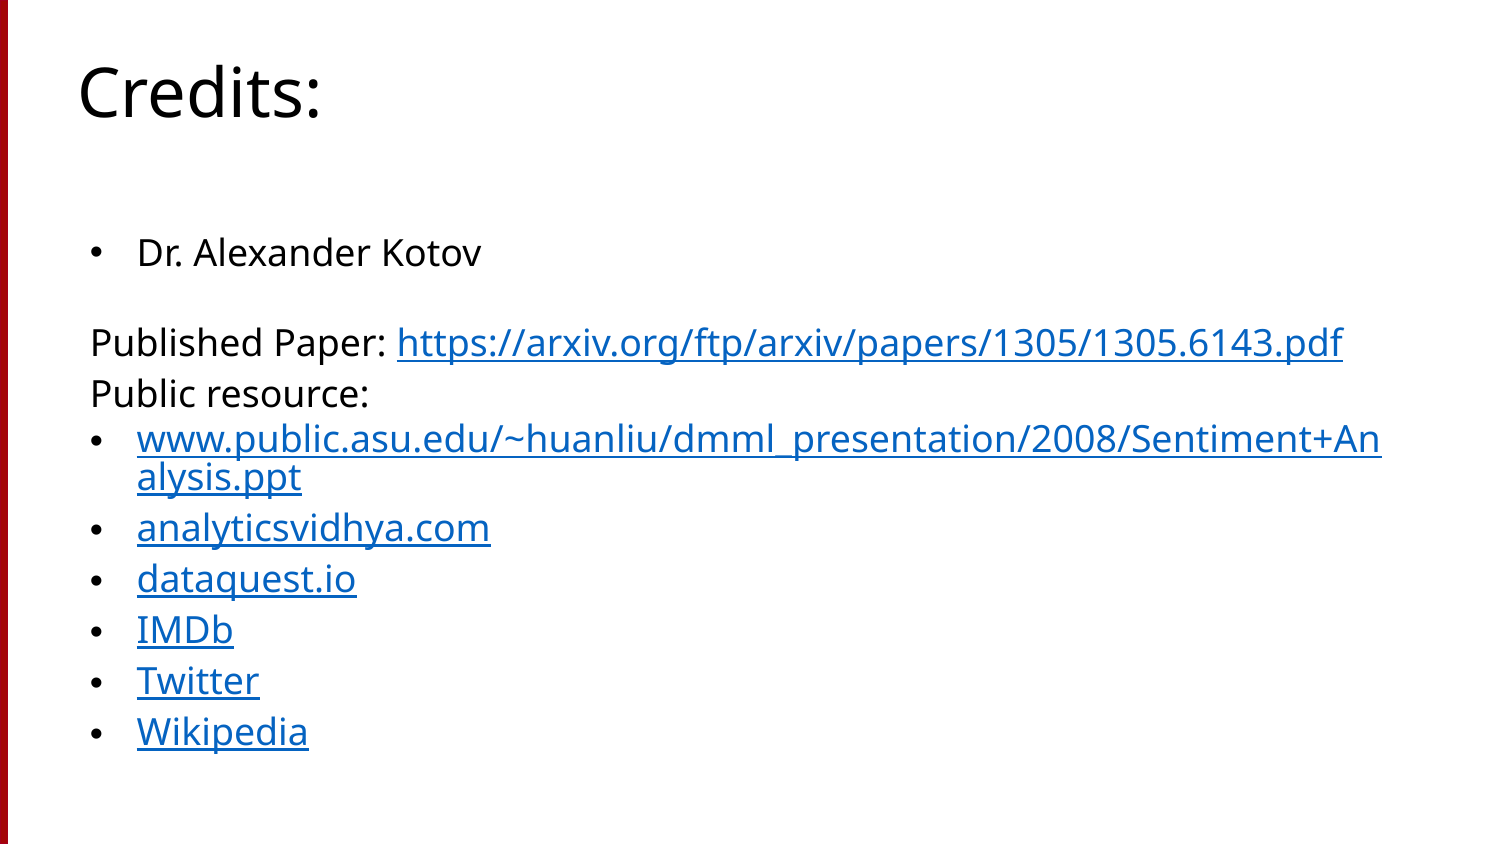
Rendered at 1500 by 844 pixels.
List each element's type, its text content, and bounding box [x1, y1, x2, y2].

title Credits: [62, 34, 1288, 157]
text_box Dr. Alexander Kotov Published Paper: https://arxiv.org/ftp/arxiv/papers/1305/1305.6143.pdf Public resource: www.public.asu.edu/~huanliu/dmml_presentation/2008/Sentiment+Analysis.ppt analyticsvidhya.com dataquest.io IMDb Twitter Wikipedia [74, 221, 1413, 844]
